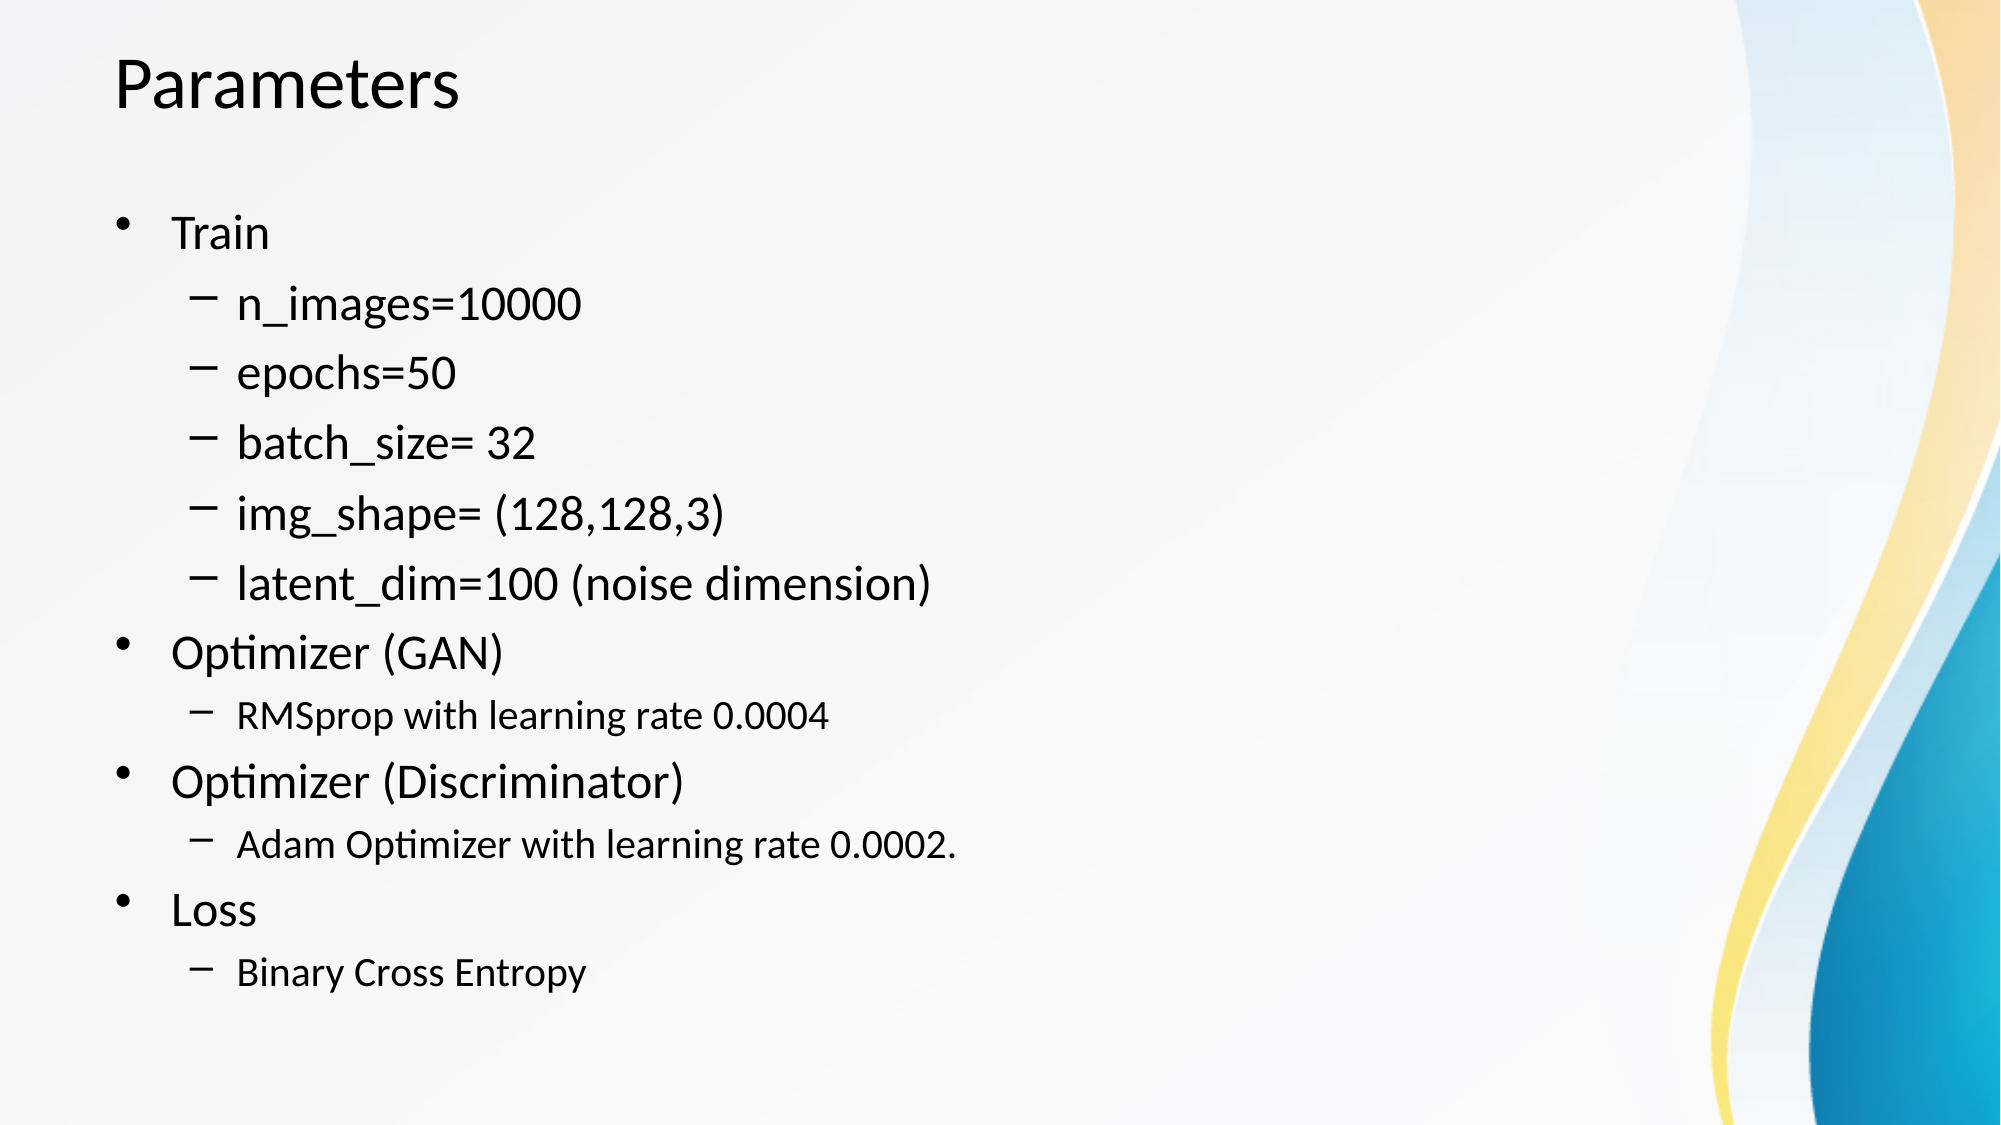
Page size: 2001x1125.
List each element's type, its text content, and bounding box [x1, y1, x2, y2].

picture [0, 0, 2001, 1125]
title Parameters [99, 30, 1901, 127]
list Train n_images=10000 epochs=50 batch_size= 32 img_shape= (128,128,3) latent_dim=100 (noise dimension) Optimizer (GAN) RMSprop with learning rate 0.0004 Optimizer (Discriminator) Adam Optimizer with learning rate 0.0002. Loss Binary Cross Entropy [99, 192, 1901, 1103]
